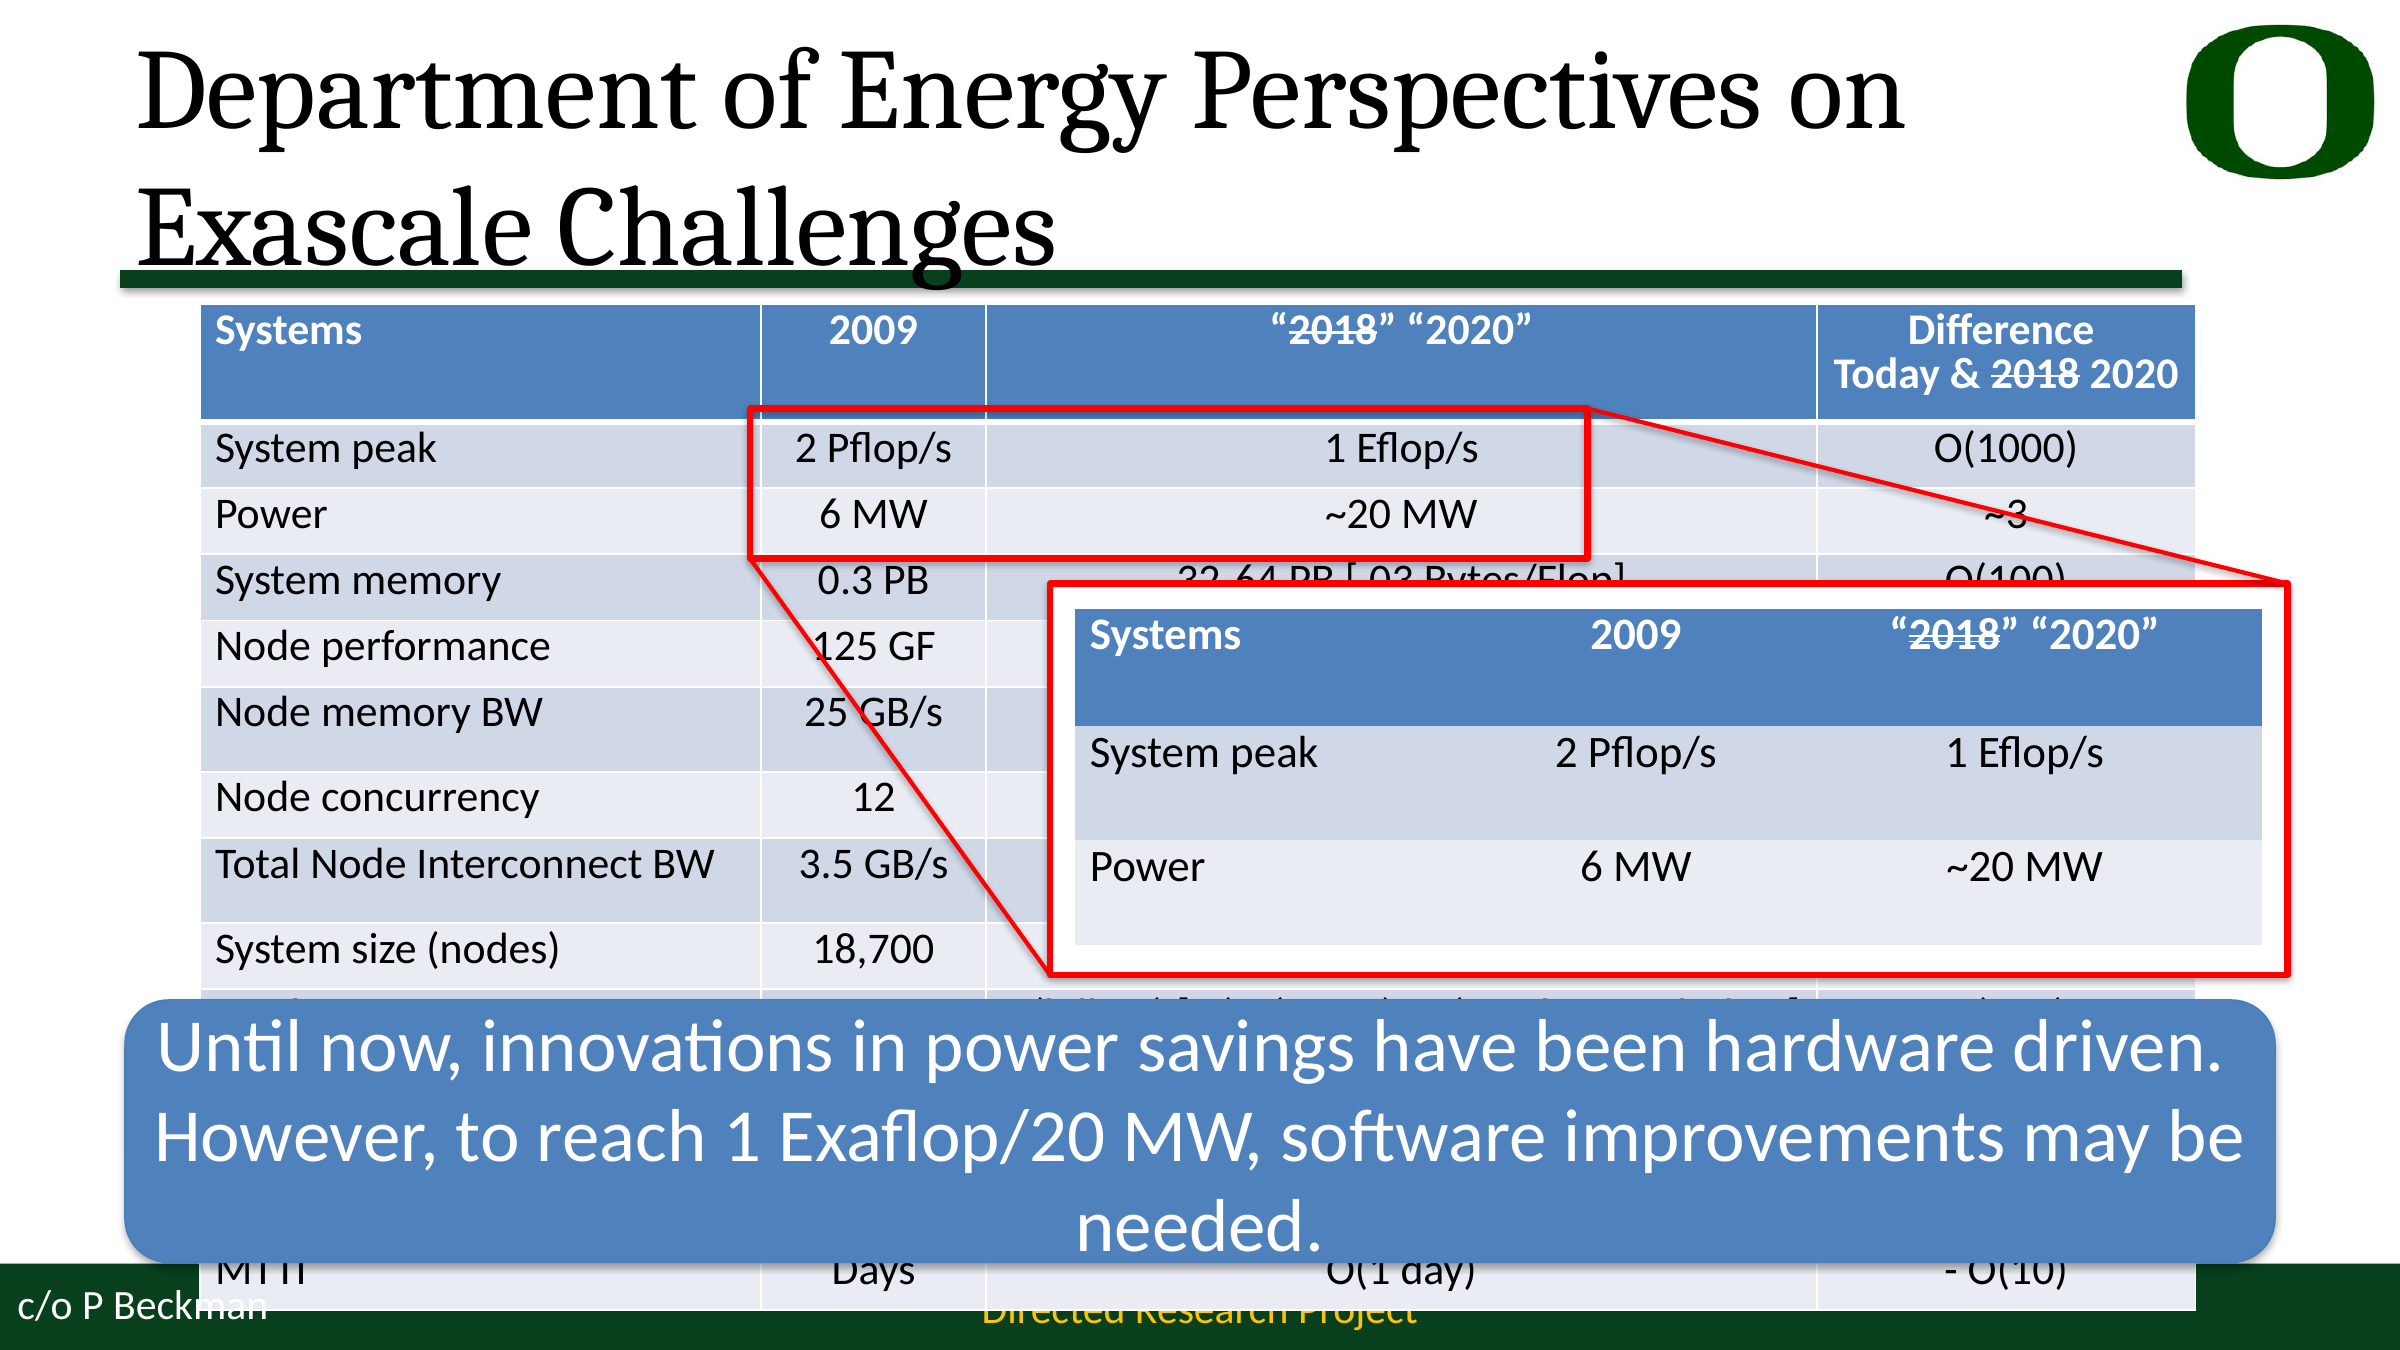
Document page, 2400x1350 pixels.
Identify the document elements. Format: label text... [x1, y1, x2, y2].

table_header 2009 [762, 305, 985, 406]
table_cell - O(10) [1818, 1274, 2195, 1309]
text_box [1054, 583, 2288, 976]
table_cell 1 Eflop/s [1787, 726, 2262, 840]
table_header Systems [201, 305, 760, 419]
table_cell Node performance [201, 621, 744, 686]
table_cell Power [1075, 840, 1485, 945]
table_cell 6 MW [1485, 840, 1787, 945]
table_header “2018” “2020” [1787, 609, 2262, 726]
title Department of Energy Perspectives on Exascale Challenges [120, 23, 2182, 279]
table_cell Node memory BW [201, 688, 744, 771]
table_cell System memory [201, 555, 744, 620]
table_cell 225,000 [762, 990, 985, 999]
table_header Systems [1075, 609, 1485, 726]
table_cell System size (nodes) [201, 924, 760, 988]
slide_number 11 [1719, 1251, 2280, 1324]
text_box [749, 408, 1583, 559]
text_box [749, 558, 1051, 976]
table_cell Days [766, 1274, 985, 1309]
table_cell Power [201, 489, 744, 553]
text_box c/o P Beckman [2, 1270, 766, 1336]
table_cell O(billion) [O(10) to O(100) for latency hiding] [987, 990, 1816, 999]
table_cell Total Node Interconnect BW [201, 839, 744, 922]
table_cell 2 Pflop/s [1485, 726, 1787, 840]
table_cell Total Concurrency [201, 990, 760, 999]
table_cell Node concurrency [201, 773, 744, 837]
table_header 2009 [1485, 609, 1787, 726]
table_cell 18,700 [762, 983, 985, 988]
table_cell ~20 MW [1787, 840, 2262, 945]
table_header Difference Today & 2018 2020 [1818, 305, 2195, 406]
table_cell O(100) [1818, 990, 2195, 999]
table_cell 32-64 PB [.03 Bytes/Flop] [1054, 568, 1582, 581]
picture [2181, 20, 2379, 183]
table_cell O(1 day) [987, 1274, 1816, 1309]
table_cell O(100,000) to O(1M) [987, 983, 1816, 988]
text_box Until now, innovations in power savings have been hardware driven. However, to reach 1 Exaflop/20 MW, software improvements may be needed. [124, 999, 2276, 1264]
table_cell O(100)-O(1000) [1818, 984, 2195, 988]
table_cell System peak [201, 425, 744, 487]
table_cell System peak [1075, 726, 1485, 840]
table_header “2018” “2020” [987, 305, 1816, 406]
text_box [1587, 408, 2288, 584]
